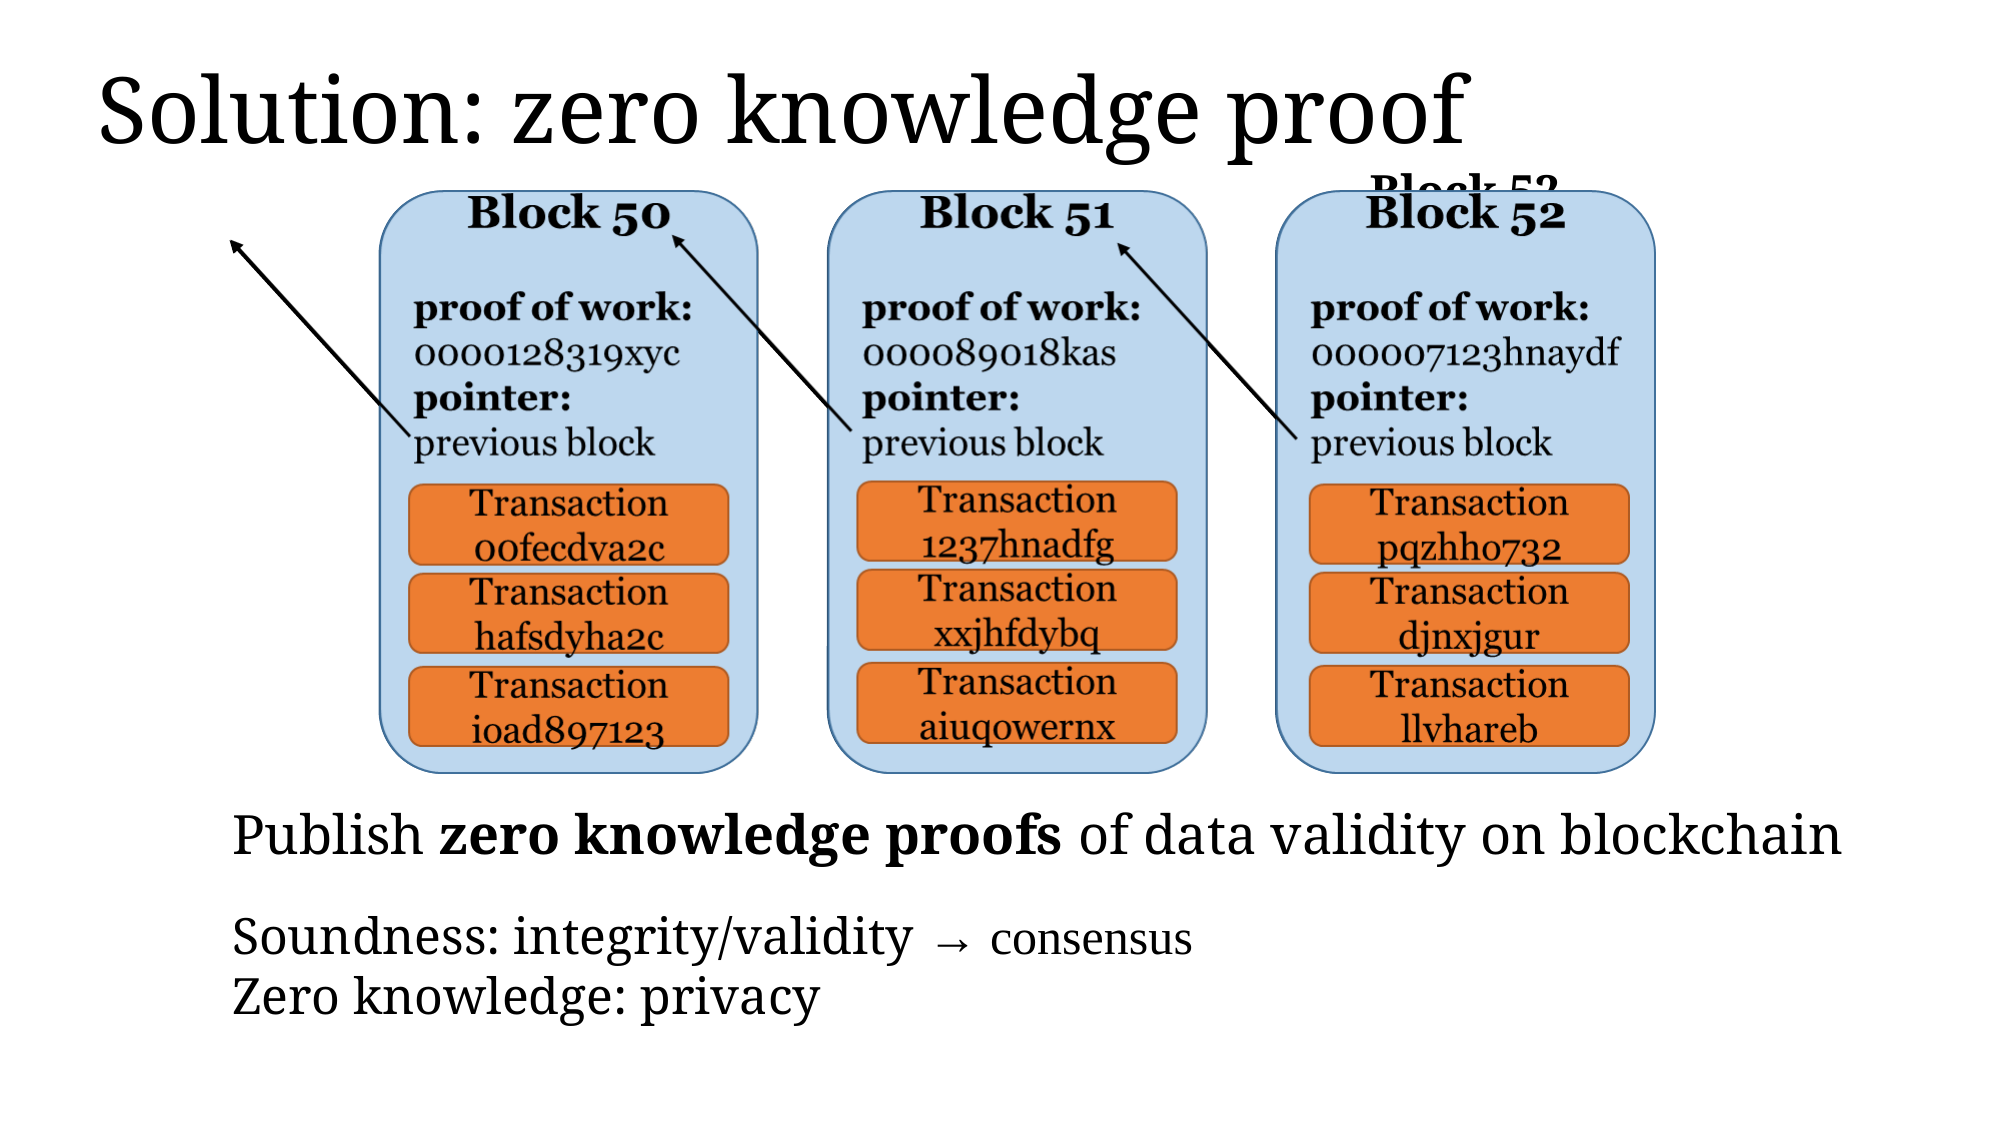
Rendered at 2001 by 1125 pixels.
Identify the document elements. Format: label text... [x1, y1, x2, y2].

picture [217, 169, 1656, 775]
text_box Publish zero knowledge proofs of data validity on blockchain [217, 792, 1887, 873]
title Solution: zero knowledge proof [82, 22, 1863, 205]
text_box Soundness: integrity/validity → consensus Zero knowledge: privacy [217, 897, 1901, 1033]
